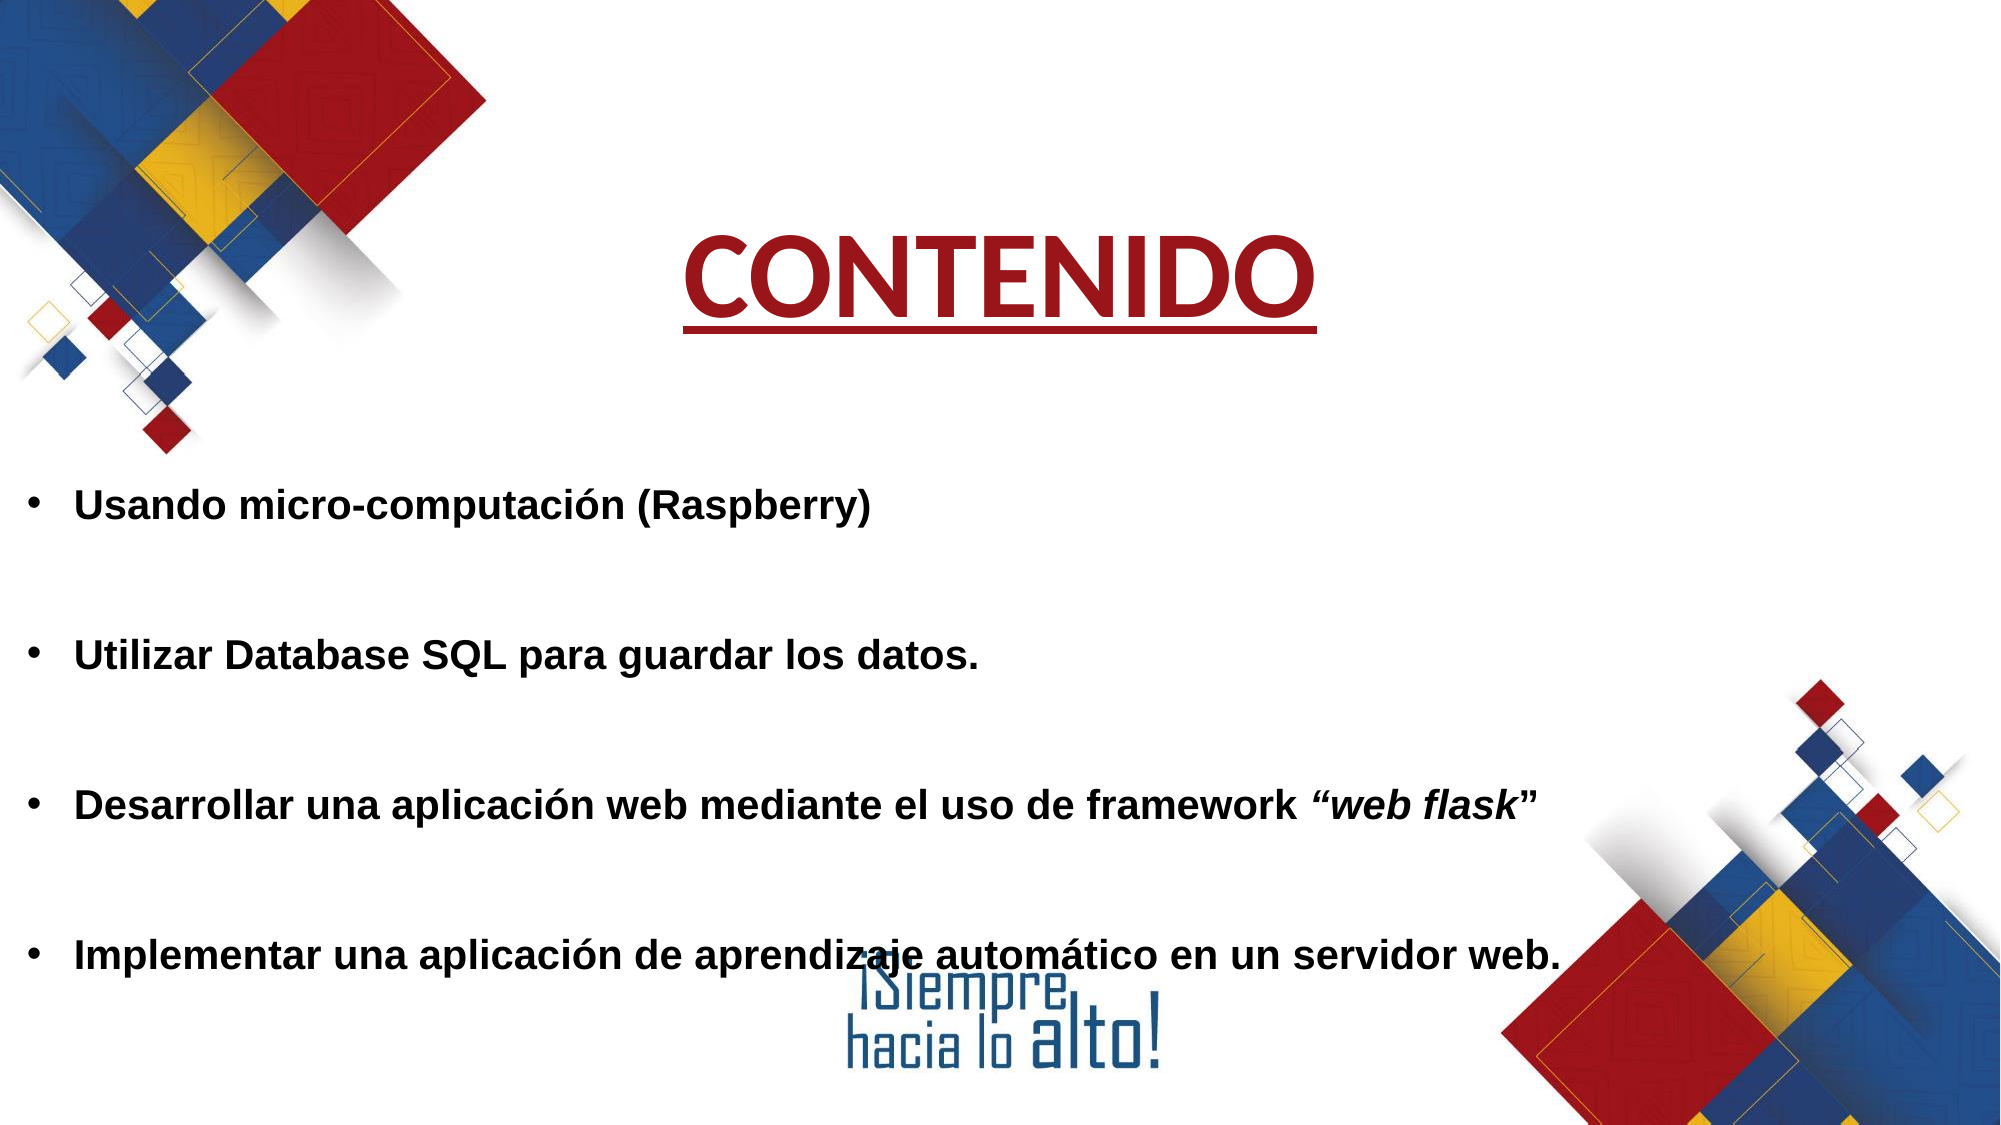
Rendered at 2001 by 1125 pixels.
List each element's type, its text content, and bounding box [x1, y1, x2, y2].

text_box CONTENIDO [668, 185, 1340, 351]
picture [0, 0, 2001, 1125]
text_box Usando micro-computación (Raspberry) Utilizar Database SQL para guardar los datos. Desarrollar una aplicación web mediante el uso de framework “web flask” Implementar una aplicación de aprendizaje automático en un servidor web. [11, 370, 1740, 986]
